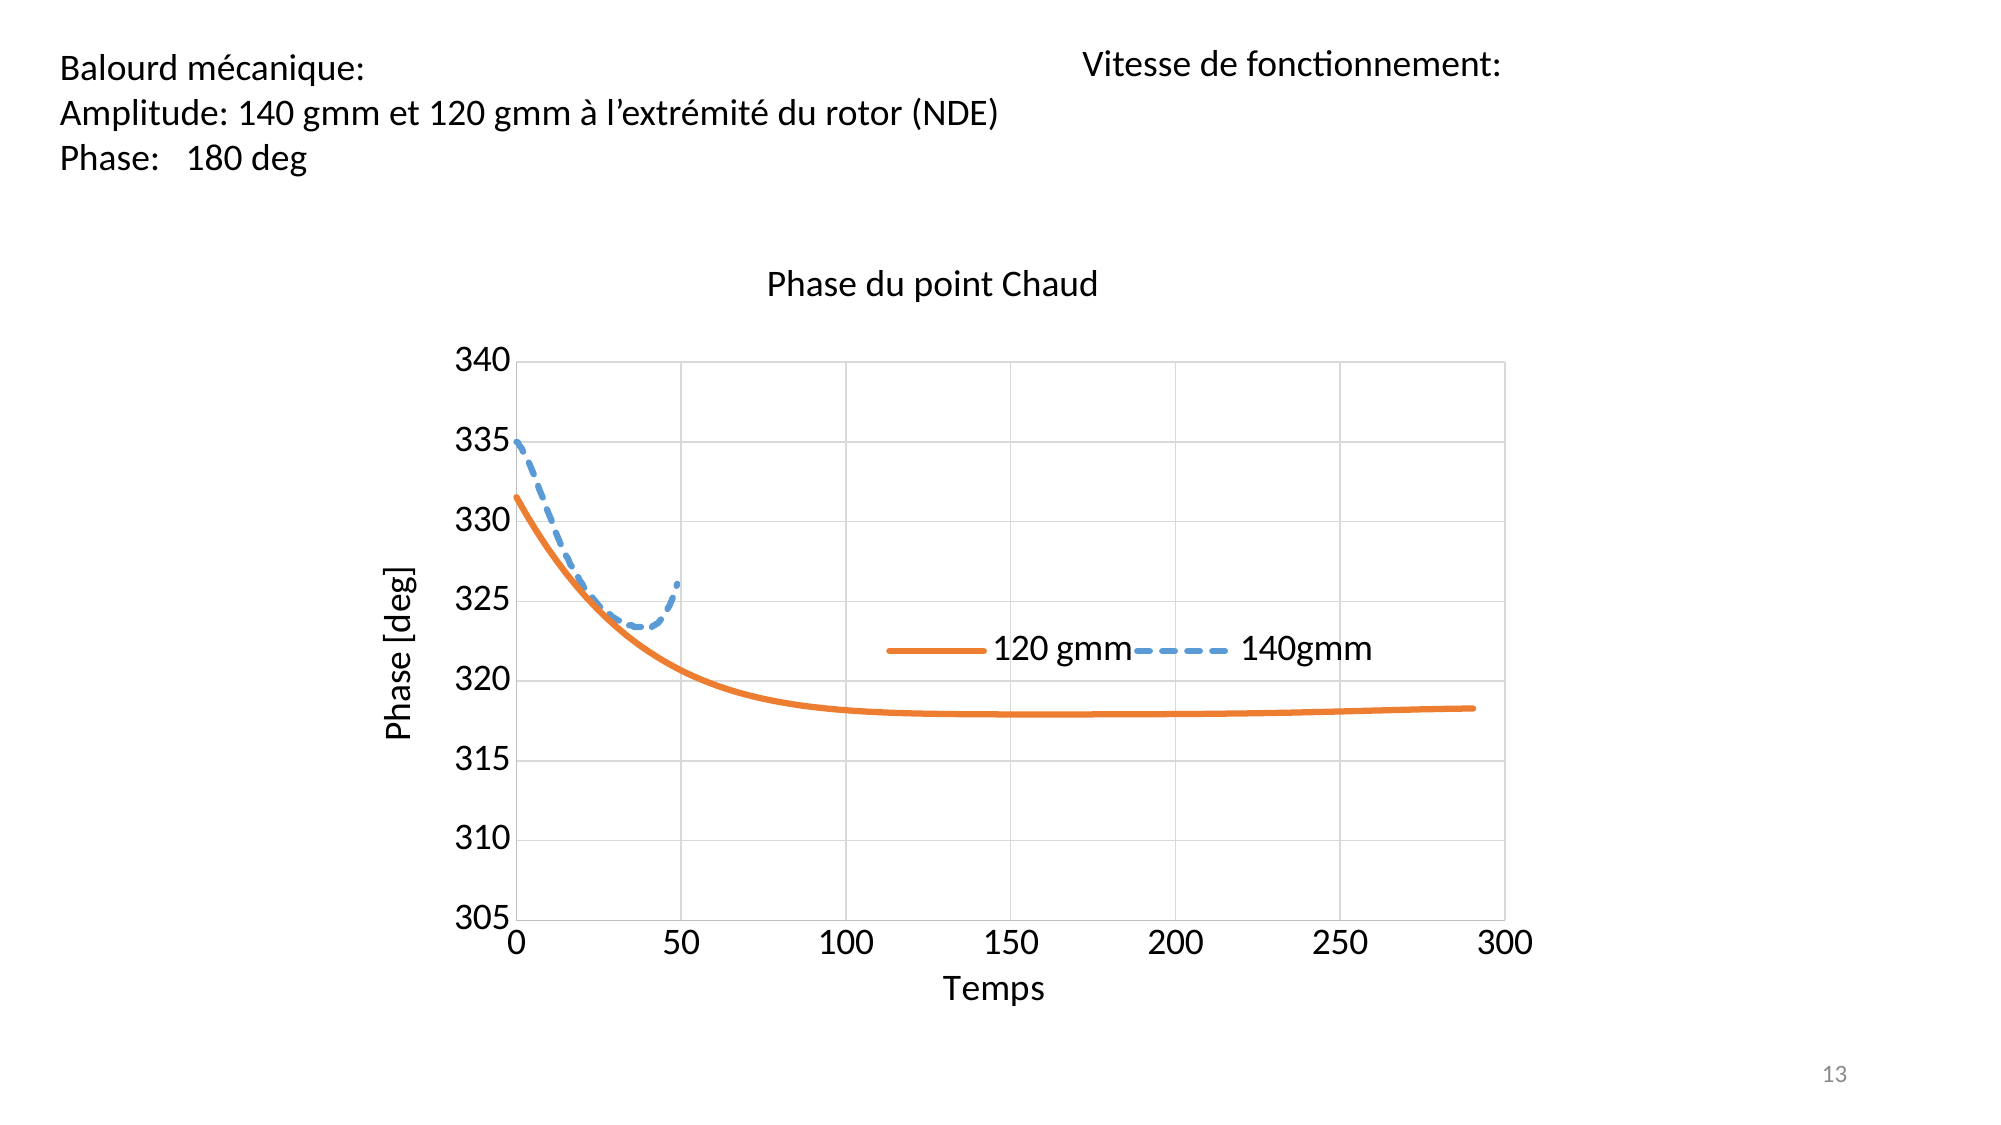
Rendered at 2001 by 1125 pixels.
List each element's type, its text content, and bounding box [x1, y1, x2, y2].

chart [364, 312, 1546, 1022]
text_box Phase du point Chaud [752, 251, 1115, 312]
text_box Balourd mécanique: Amplitude: 140 gmm et 120 gmm à l’extrémité du rotor (NDE) Phase: 180 deg [45, 35, 1016, 186]
slide_number 13 [1412, 1042, 1863, 1103]
